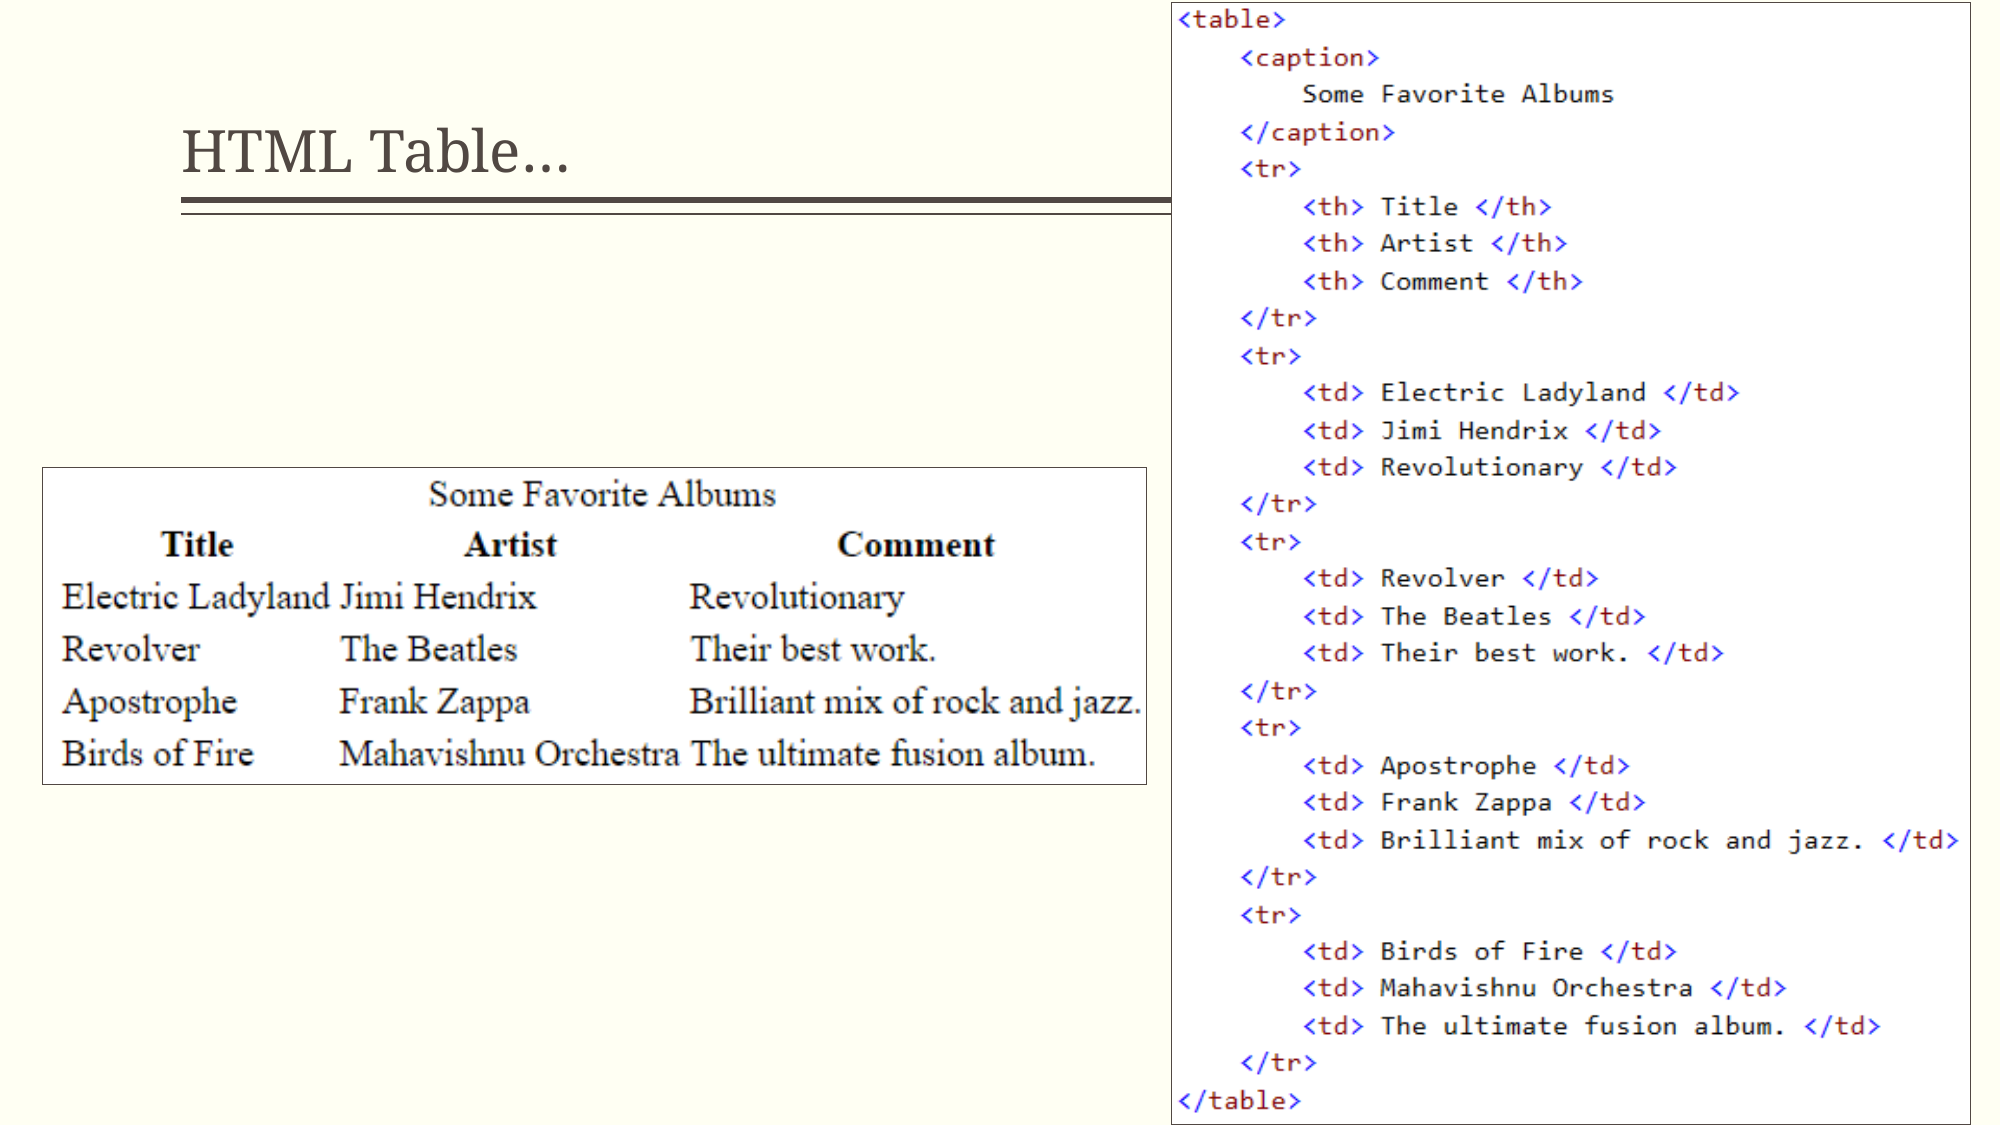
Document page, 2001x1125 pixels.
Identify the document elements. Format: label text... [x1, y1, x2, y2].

picture [1171, 2, 1971, 1125]
title HTML Table… [181, 12, 1165, 193]
picture [42, 467, 1147, 785]
